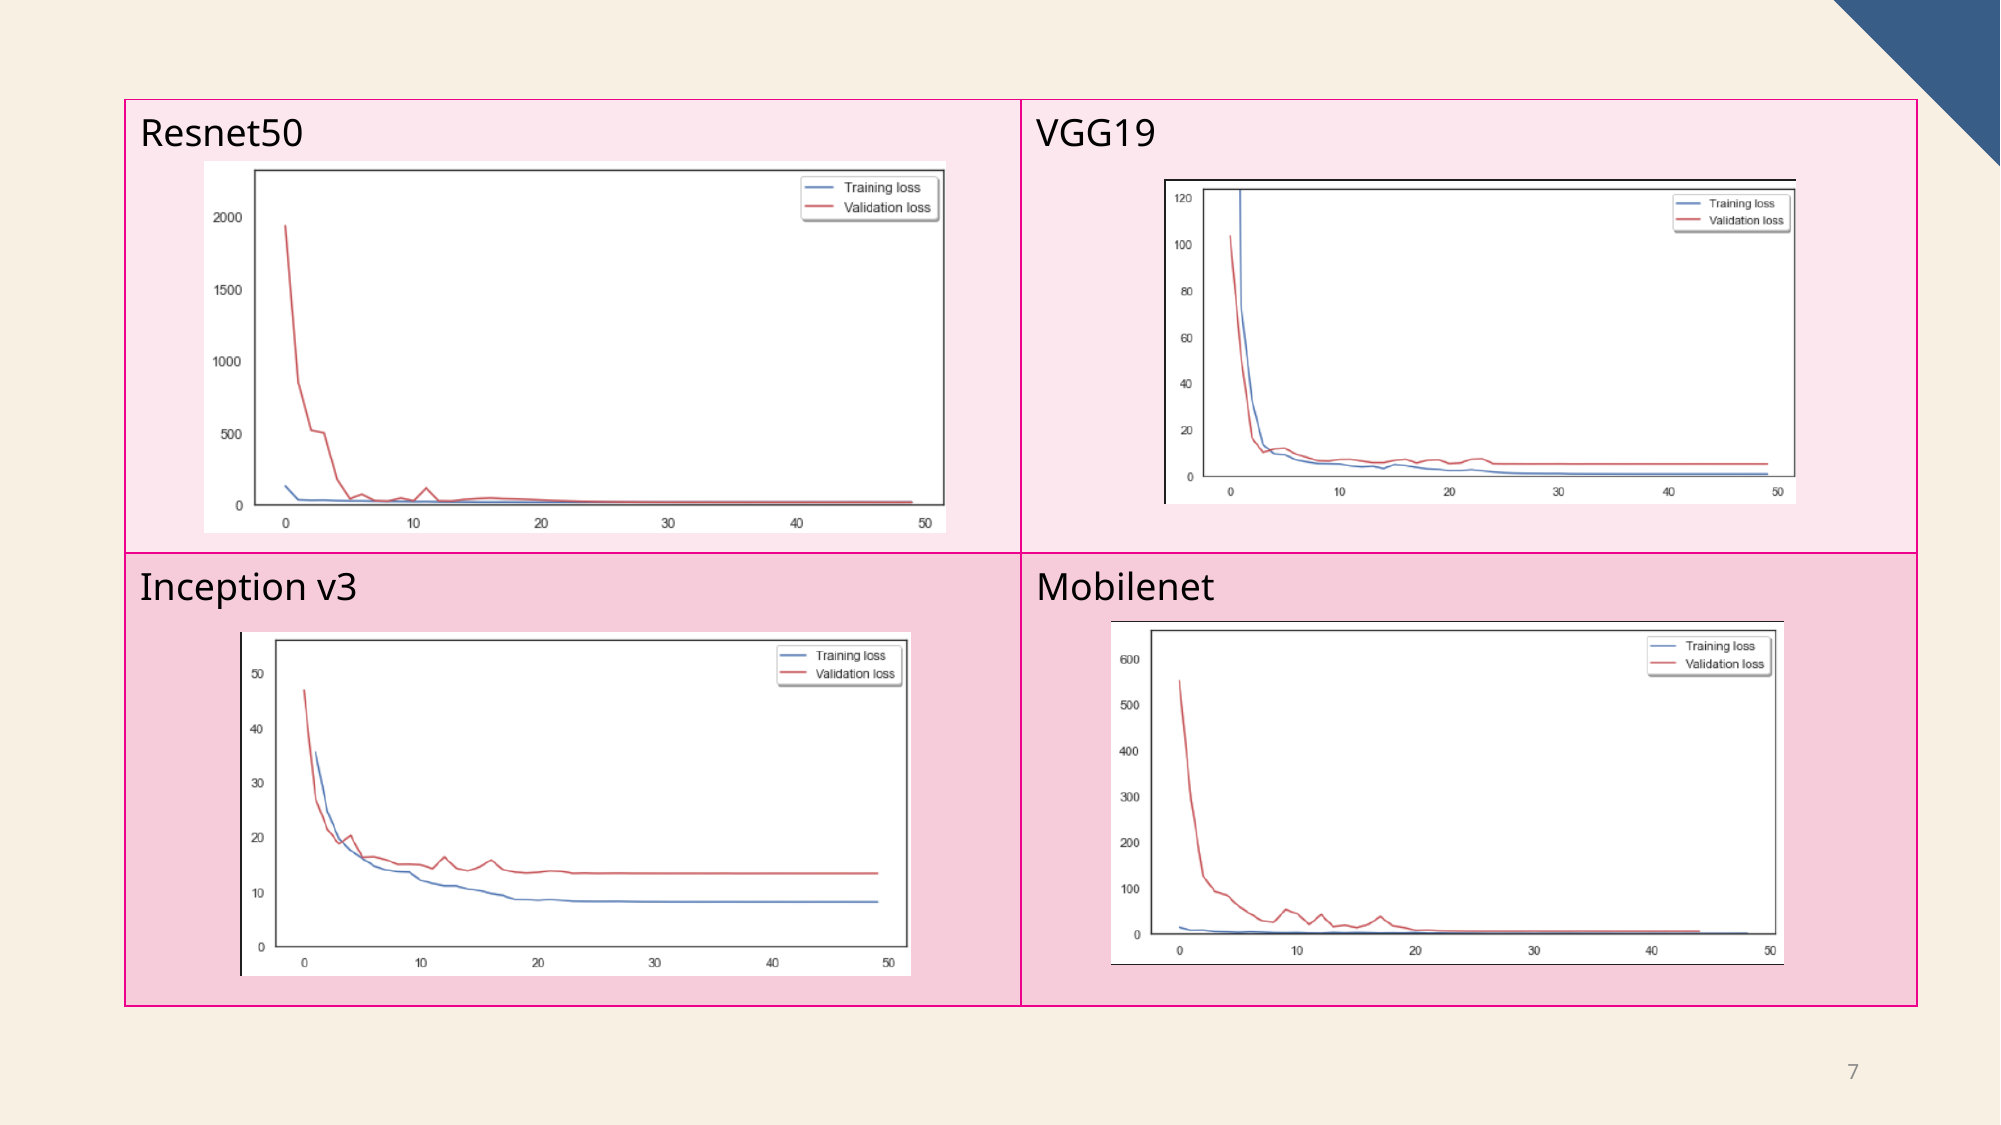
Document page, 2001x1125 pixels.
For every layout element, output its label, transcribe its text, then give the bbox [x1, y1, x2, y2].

picture [240, 632, 911, 976]
table_header Resnet50 [126, 100, 1020, 552]
table_cell Mobilenet [1022, 554, 1916, 1005]
picture [1111, 621, 1784, 965]
table_cell Inception v3 [126, 554, 1020, 1005]
table_header VGG19 [1022, 100, 1916, 552]
slide_number 7 [1799, 1042, 1875, 1103]
picture [1164, 179, 1796, 504]
picture [204, 161, 946, 533]
